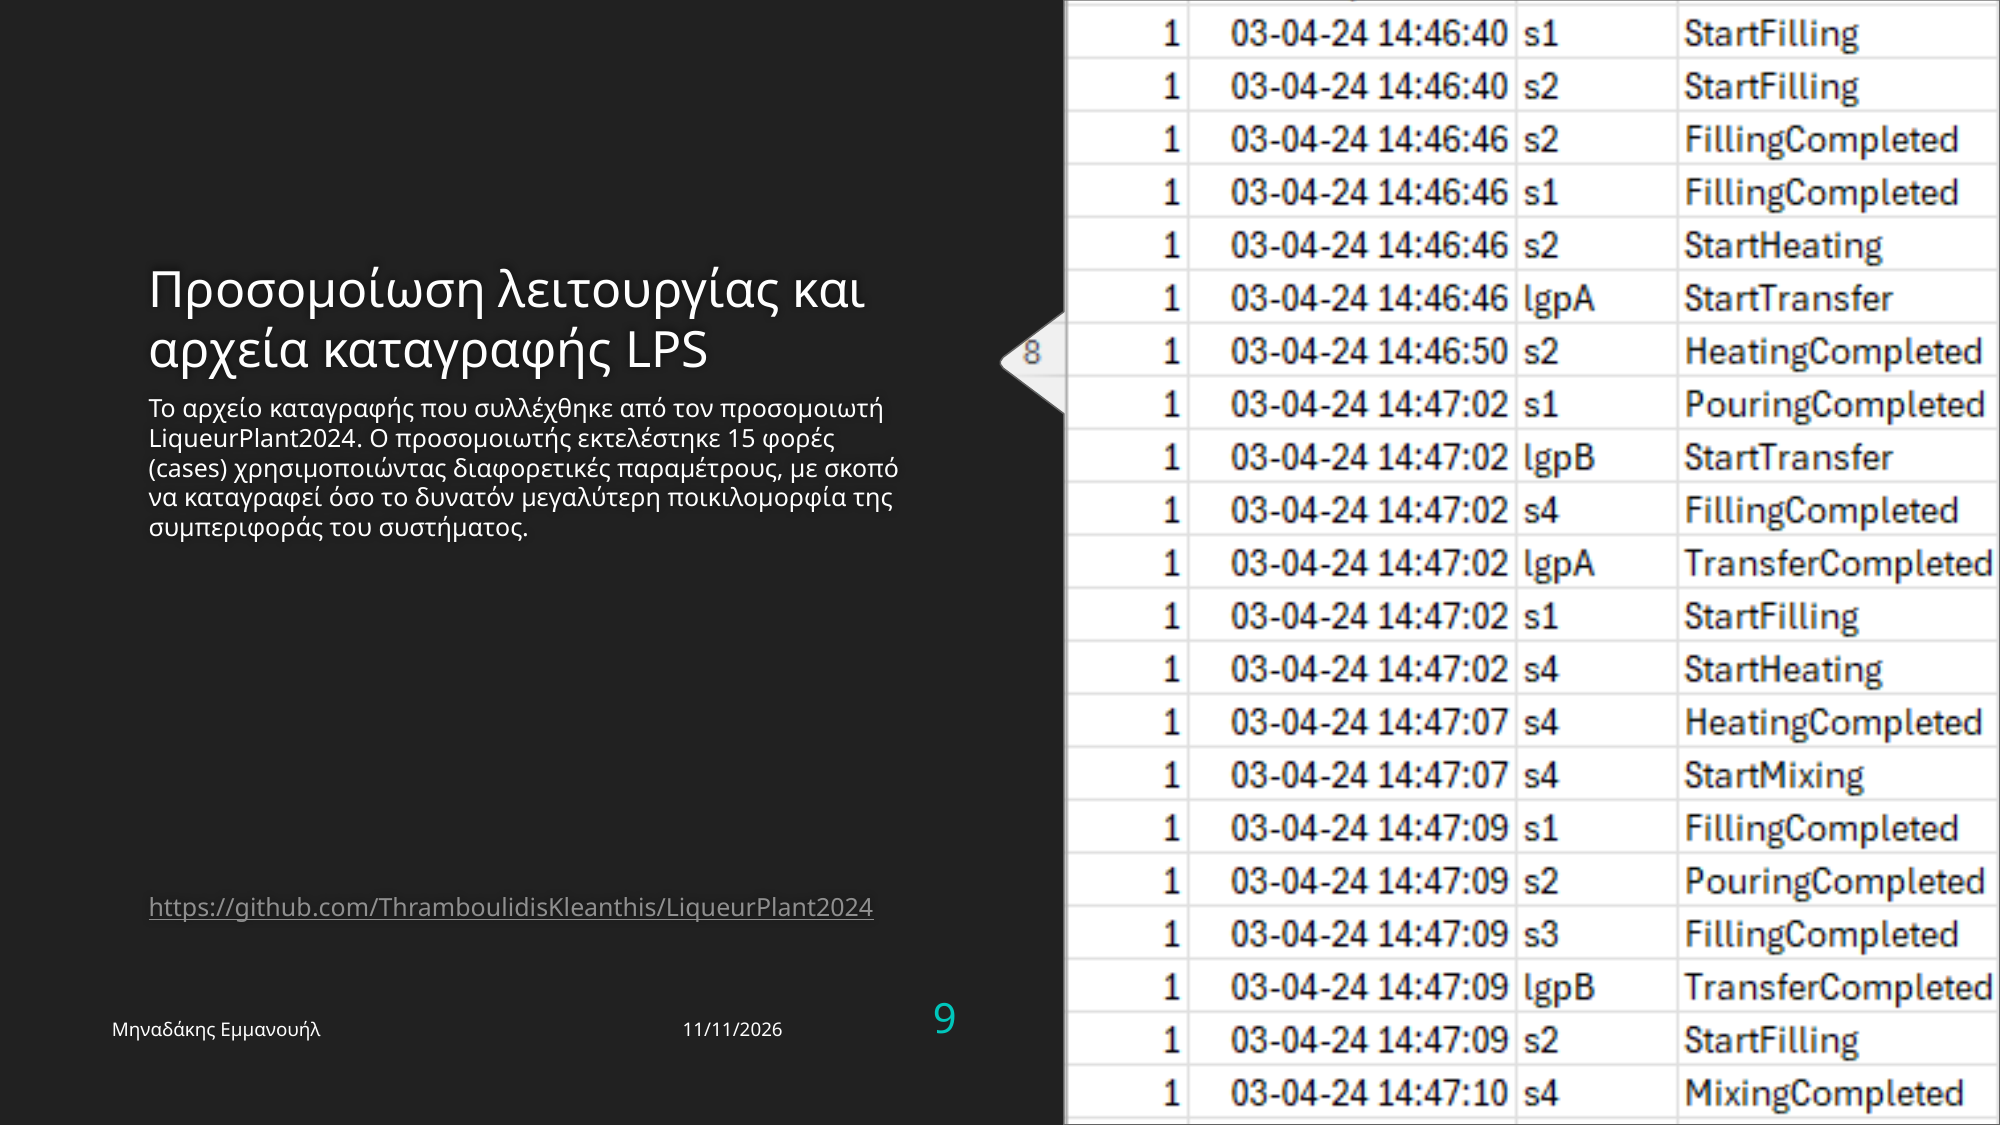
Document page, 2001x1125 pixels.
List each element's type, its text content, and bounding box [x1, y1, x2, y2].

title Προσομοίωση λειτουργίας και αρχεία καταγραφής LPS [133, 119, 930, 379]
slide_number 9 [797, 970, 972, 1051]
footer Μηναδάκης Εμμανουήλ [96, 991, 638, 1051]
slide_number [638, 991, 797, 1051]
picture [1000, 0, 2000, 1125]
list Το αρχείο καταγραφής που συλλέχθηκε από τον προσομοιωτή LiqueurPlant2024. Ο προσομοιωτής εκτελέστηκε 15 φορές (cases) χρησιμοποιώντας διαφορετικές παραμέτρους, με σκοπό να καταγραφεί όσο το δυνατόν μεγαλύτερη ποικιλομορφία της συμπεριφοράς του συστήματος. https://github.com/ThramboulidisKleanthis/LiqueurPlant2024 [133, 384, 930, 962]
